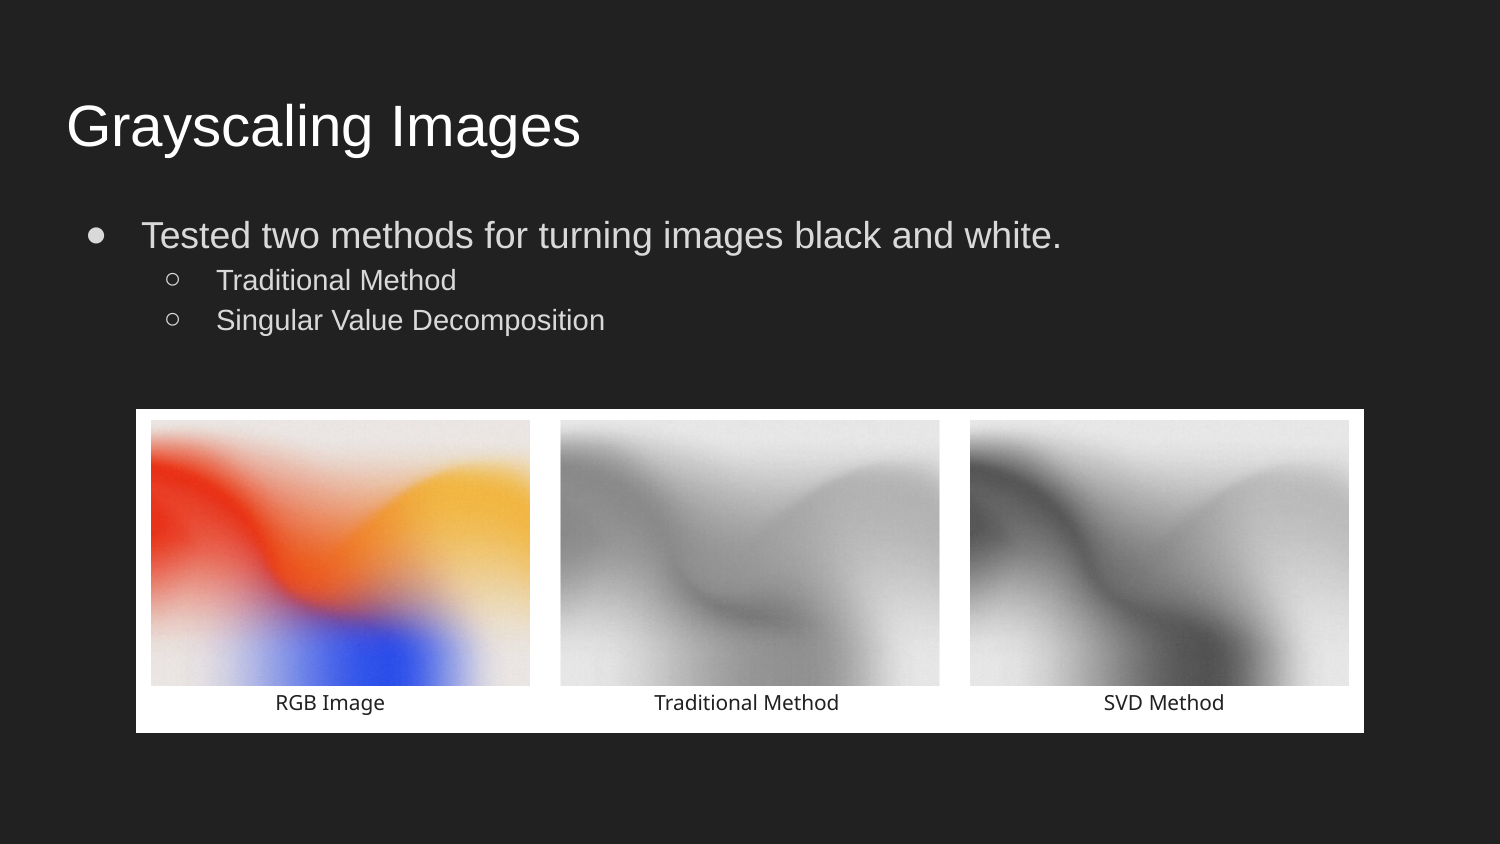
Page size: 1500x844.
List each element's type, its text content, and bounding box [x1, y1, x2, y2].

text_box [135, 409, 1365, 733]
title Grayscaling Images [51, 72, 1449, 189]
list Tested two methods for turning images black and white. Traditional Method Singular Value Decomposition [51, 189, 1449, 694]
